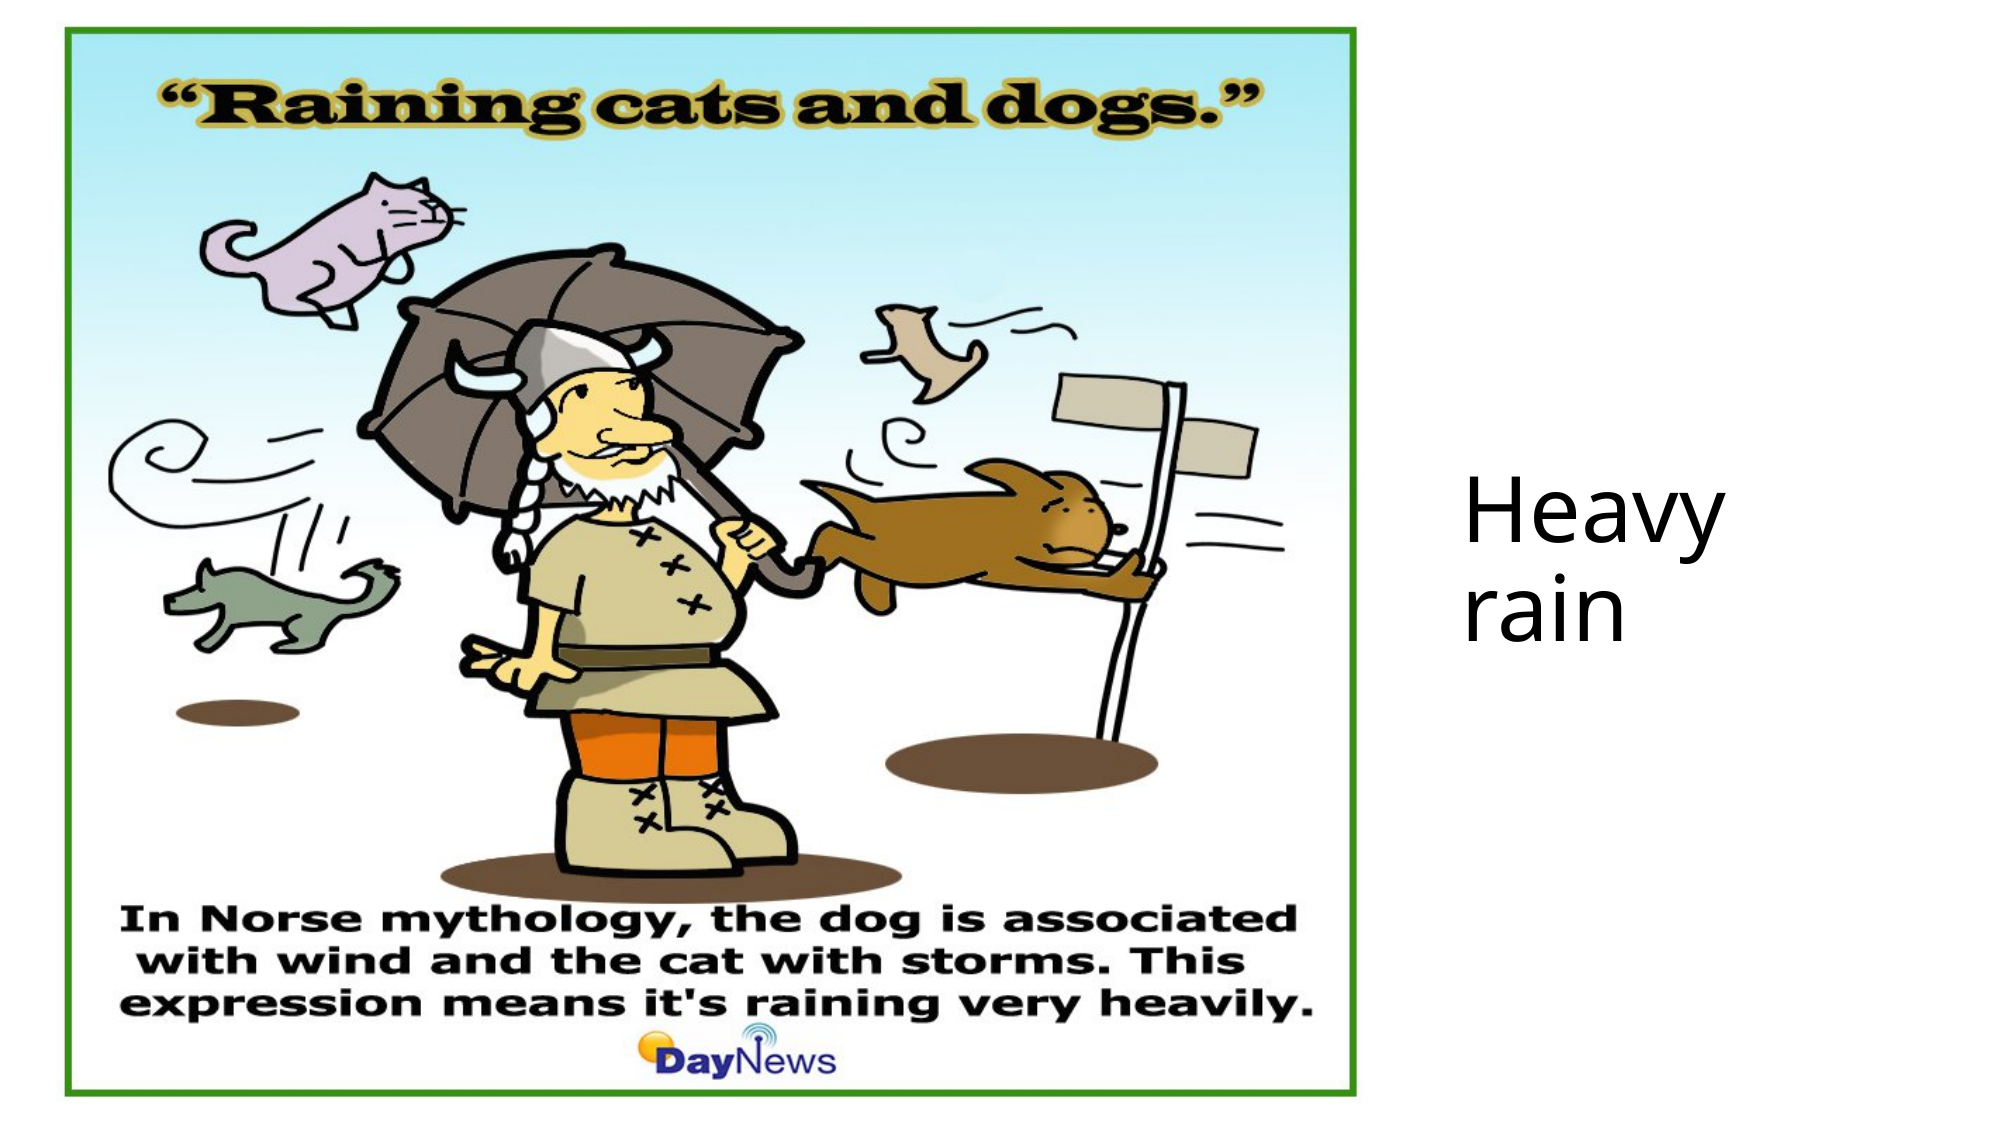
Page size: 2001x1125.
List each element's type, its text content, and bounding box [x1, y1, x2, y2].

title Heavy rain [1446, 386, 1909, 739]
picture [34, 0, 1385, 1125]
